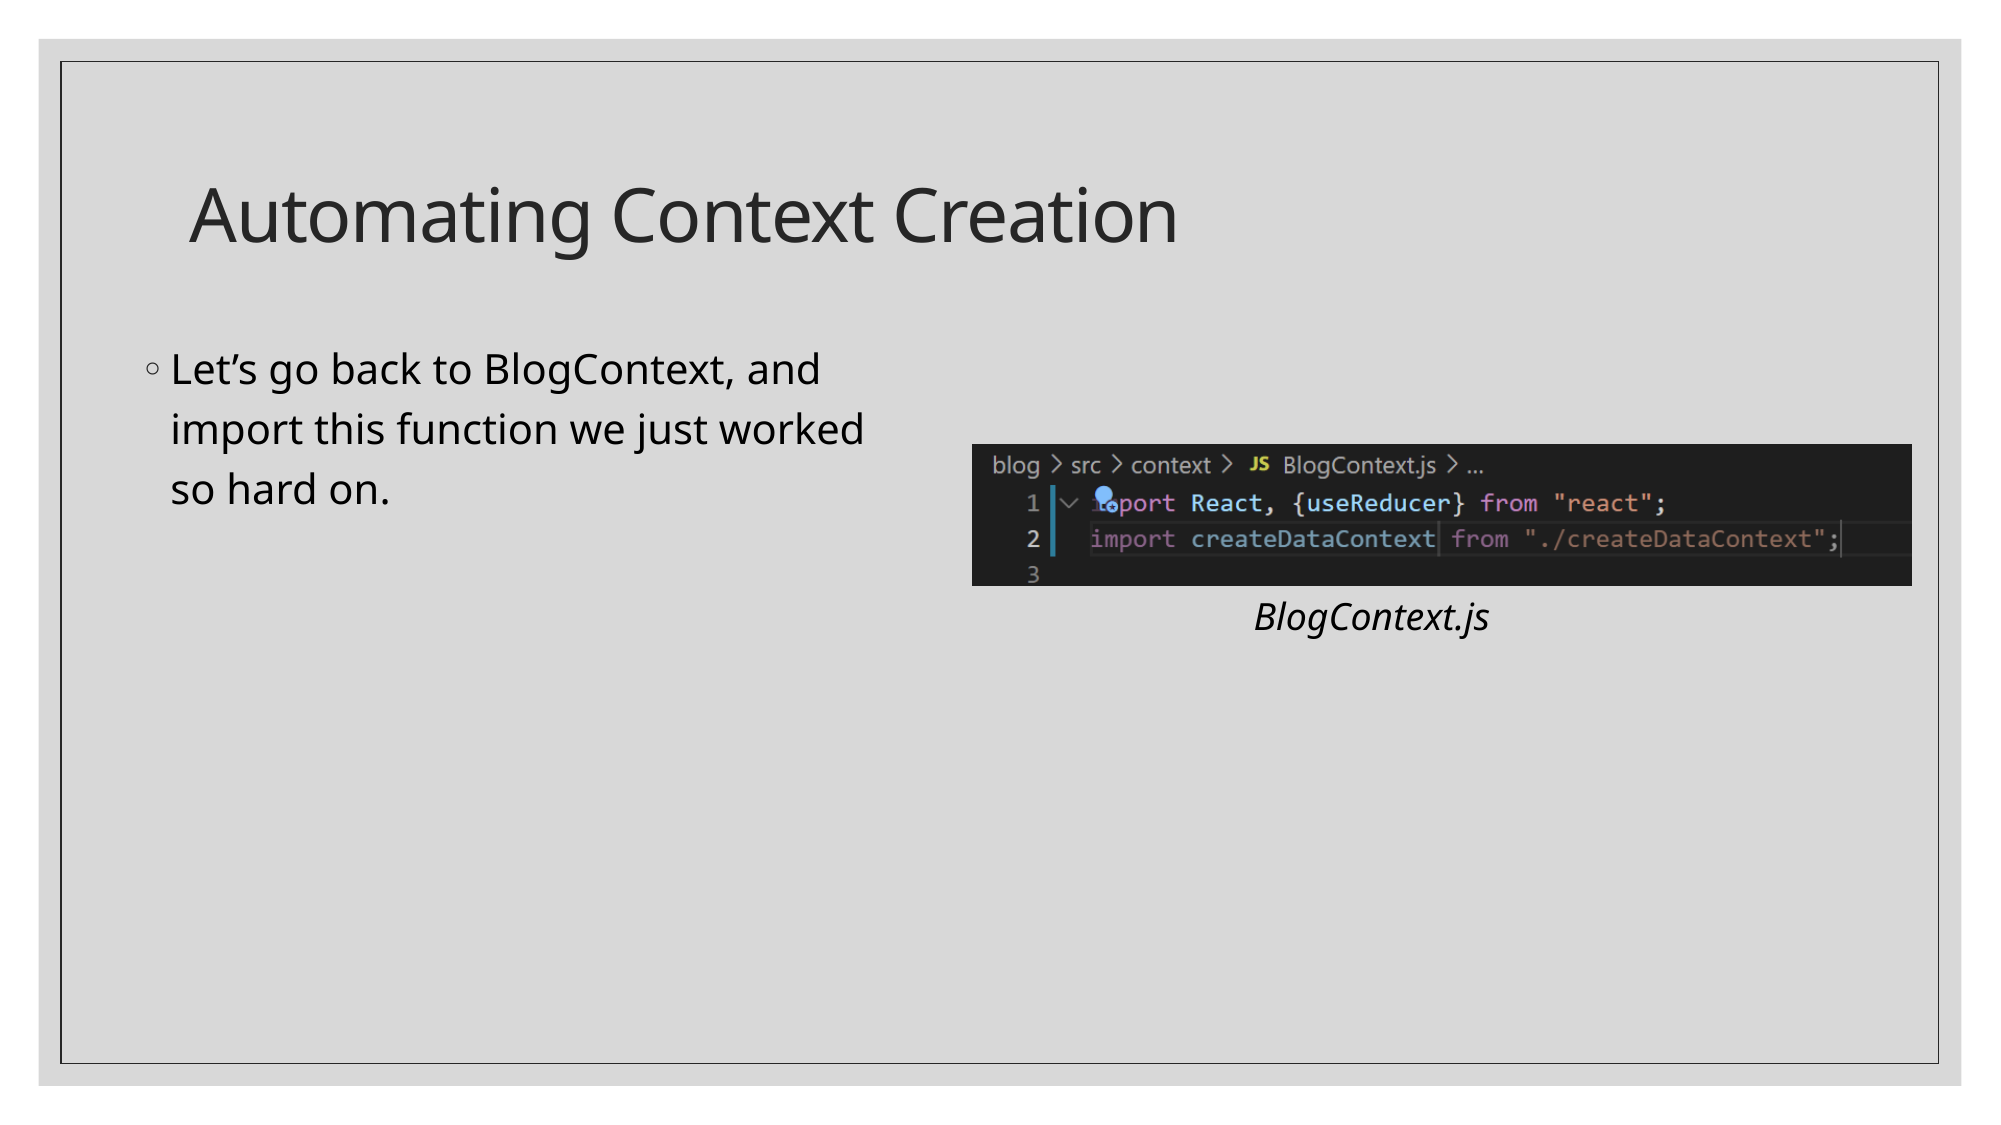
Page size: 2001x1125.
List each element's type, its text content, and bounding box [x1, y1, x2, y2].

text_box BlogContext.js [1238, 591, 1506, 645]
picture [972, 444, 1912, 586]
title Automating Context Creation [174, 105, 1825, 331]
list Let’s go back to BlogContext, and import this function we just worked so hard on. [125, 325, 888, 958]
